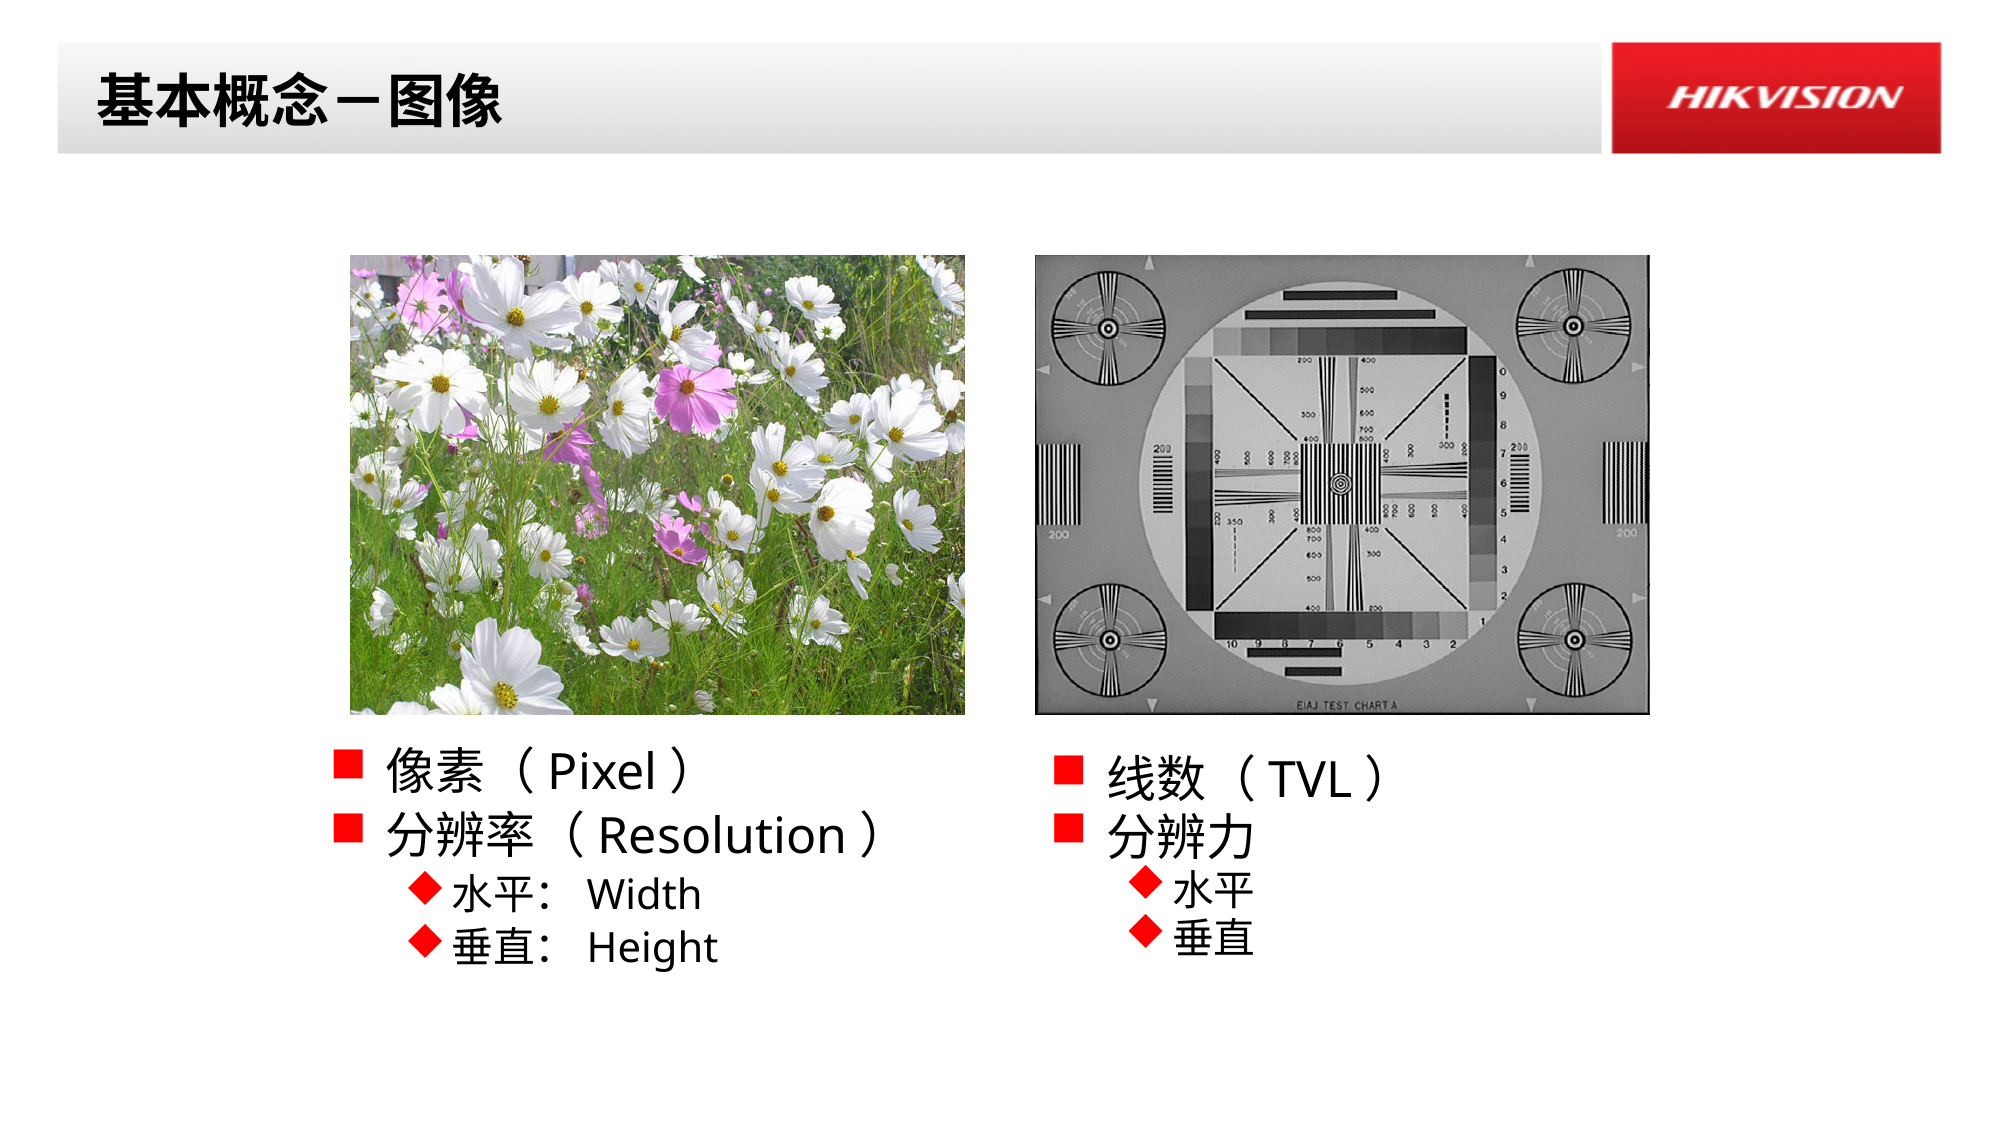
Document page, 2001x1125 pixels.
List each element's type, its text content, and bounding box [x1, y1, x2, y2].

text_box 像素（Pixel） 分辨率（Resolution） 水平：Width 垂直：Height [314, 739, 977, 997]
picture [0, 0, 2000, 1125]
text_box 线数（TVL） 分辨力 水平 垂直 [1035, 751, 1567, 1000]
title 基本概念－图像 [81, 58, 1578, 142]
